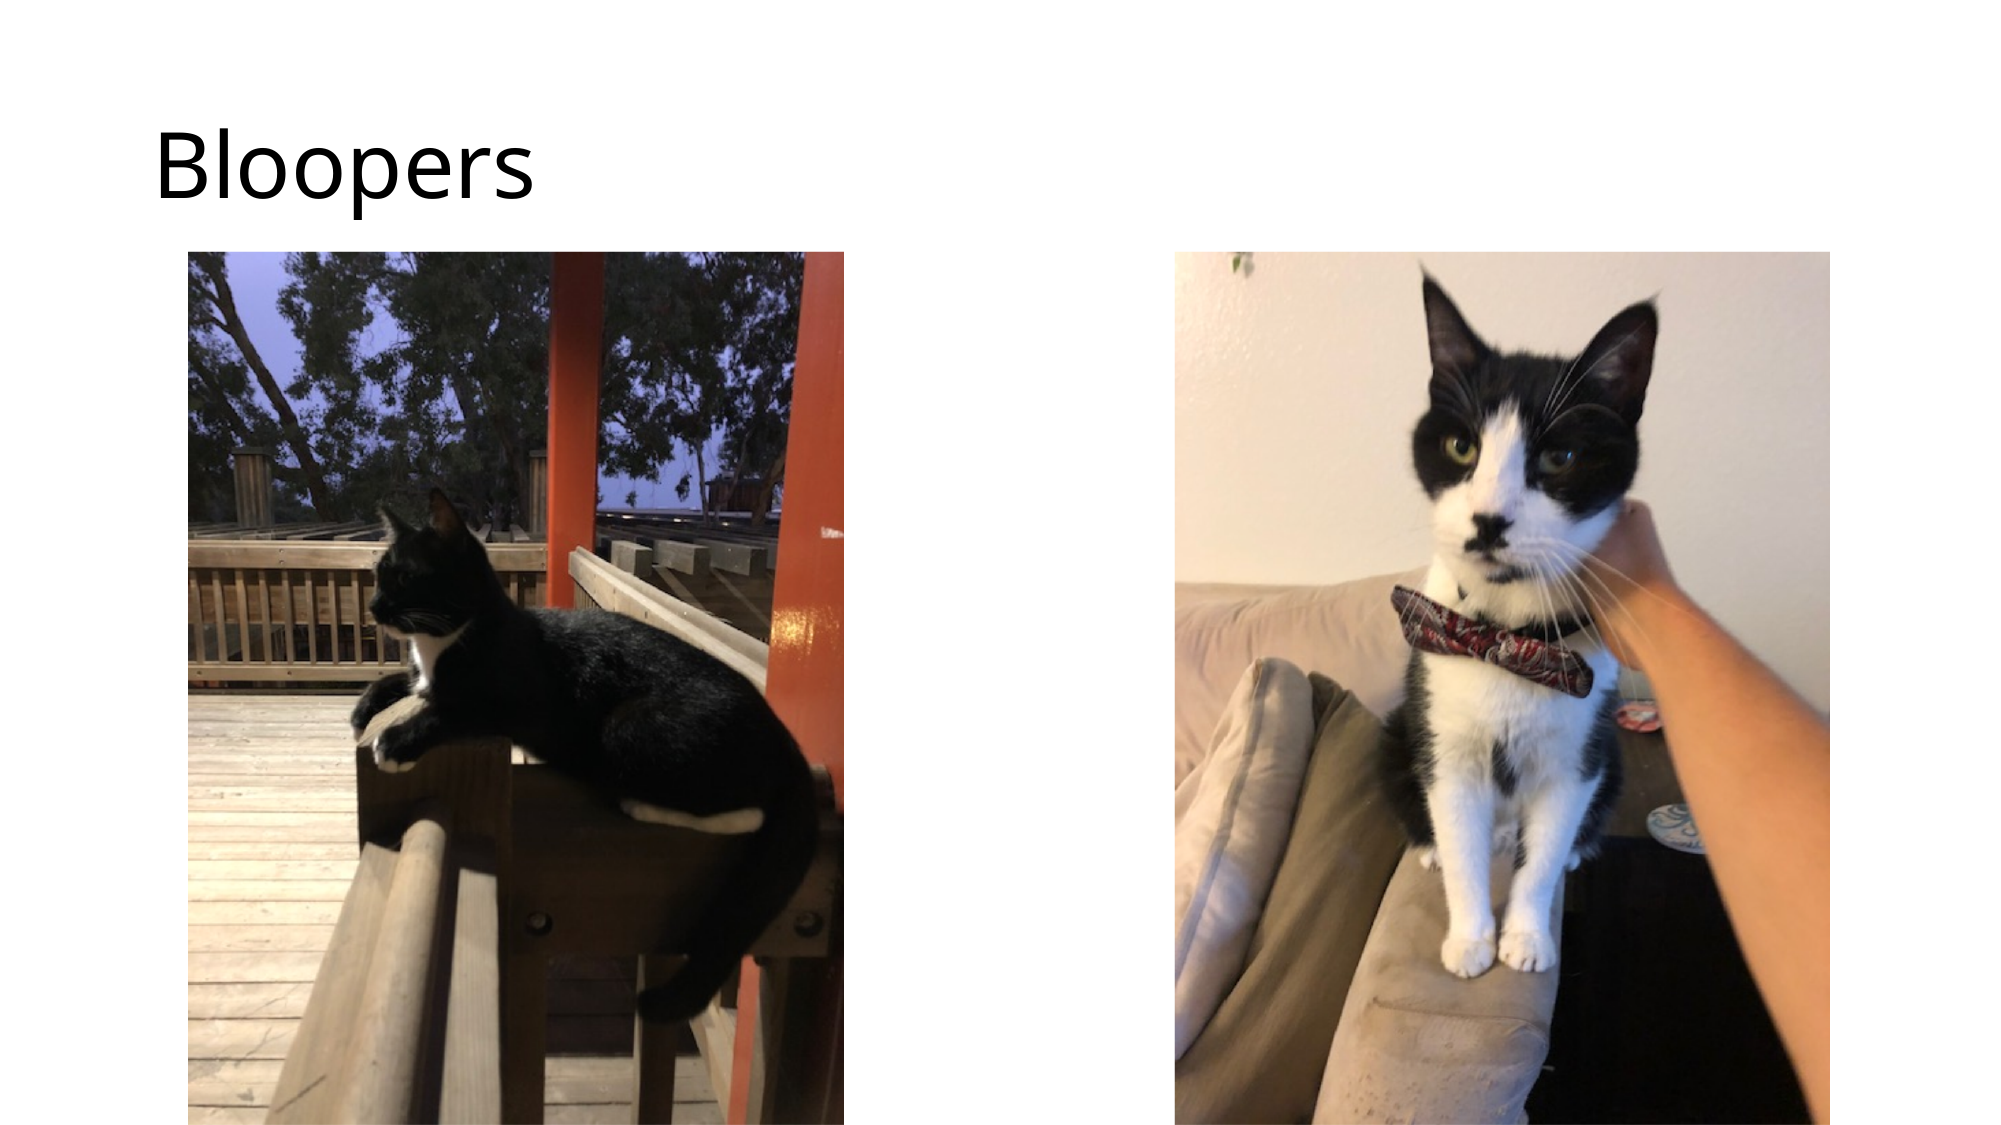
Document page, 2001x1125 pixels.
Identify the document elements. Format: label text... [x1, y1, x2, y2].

picture [1064, 253, 1939, 1124]
picture [78, 253, 953, 1124]
title Bloopers [137, 59, 1863, 278]
